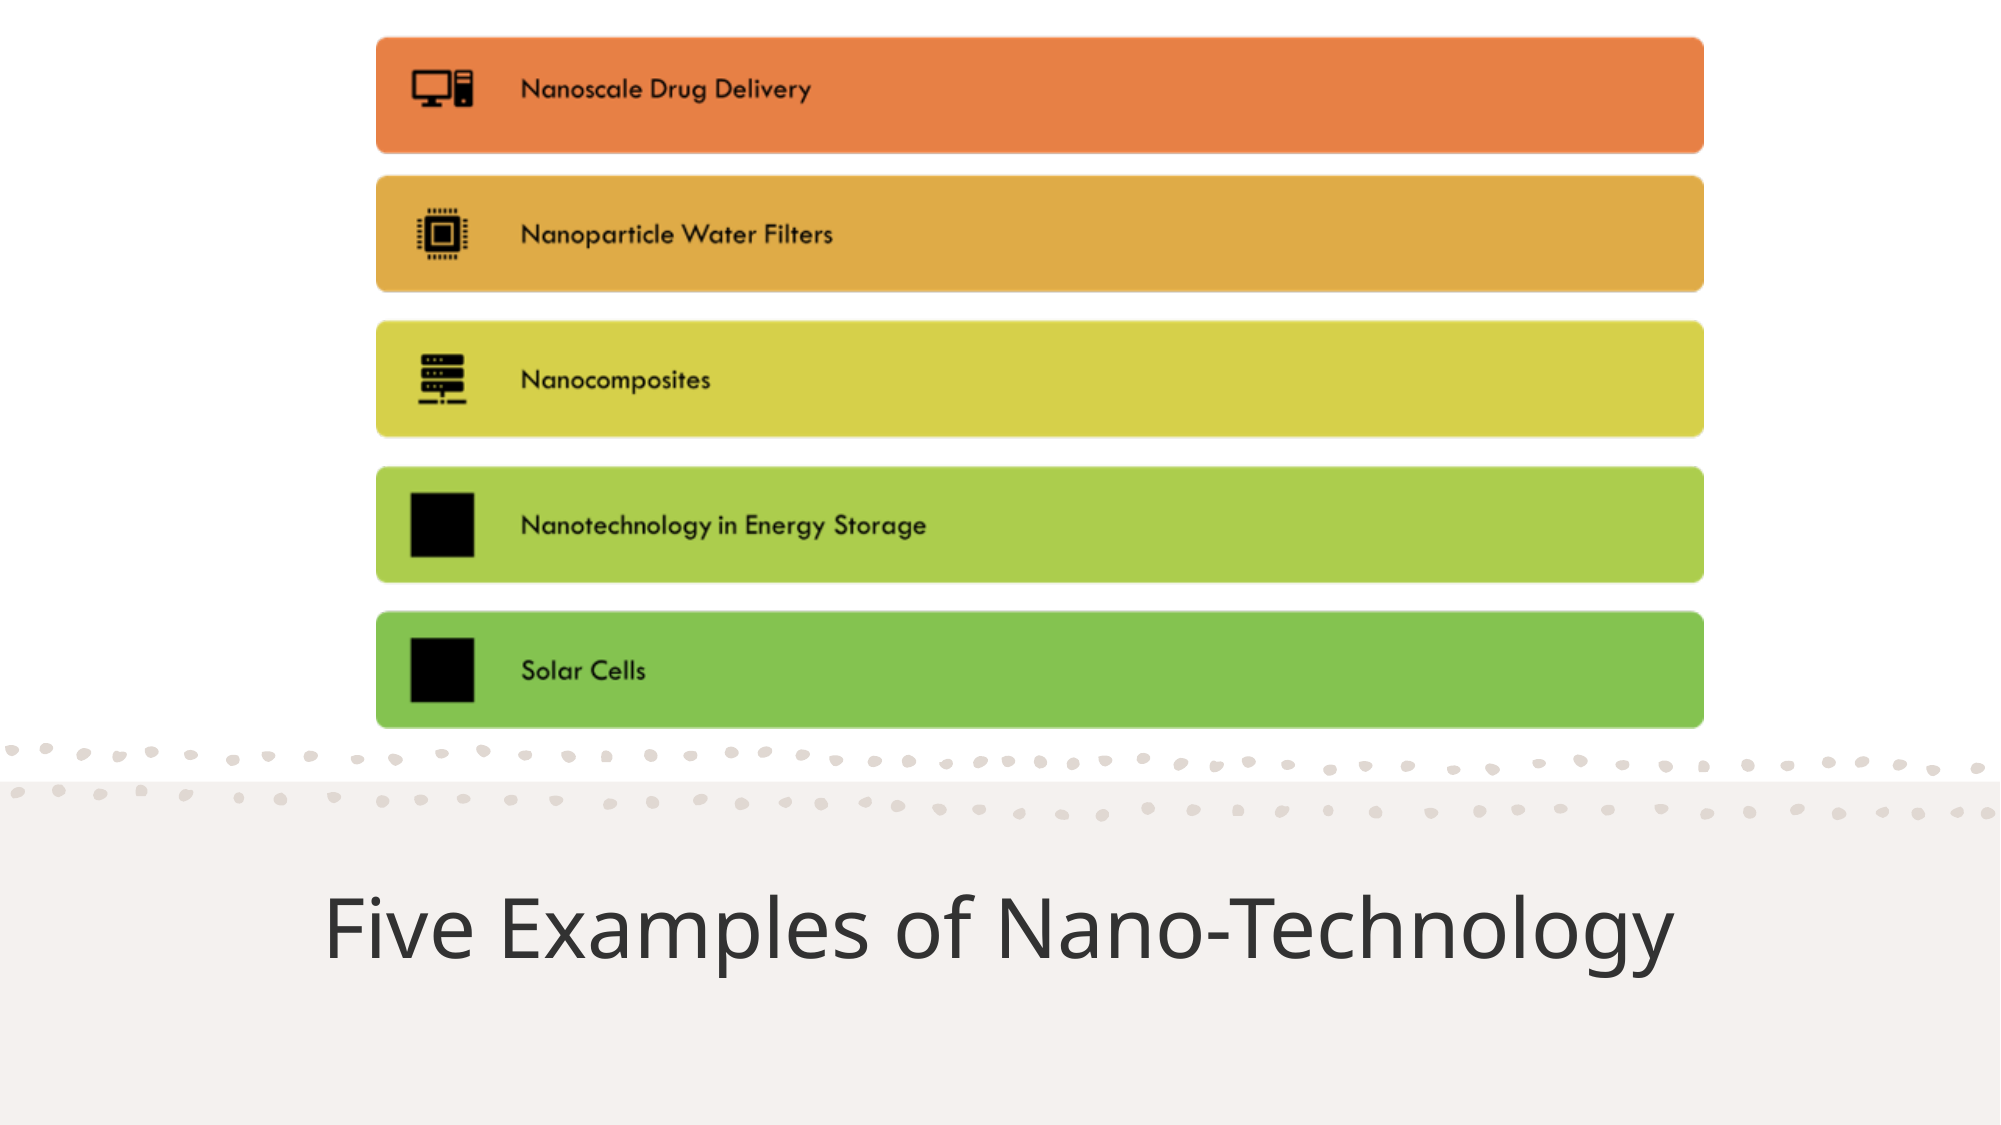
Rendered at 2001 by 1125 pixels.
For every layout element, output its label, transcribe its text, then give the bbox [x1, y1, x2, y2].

text_box [0, 0, 2000, 781]
title Five Examples of Nano-Technology [269, 849, 1729, 984]
text_box [0, 781, 2000, 1125]
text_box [4, 741, 1999, 823]
picture [376, 30, 1704, 729]
